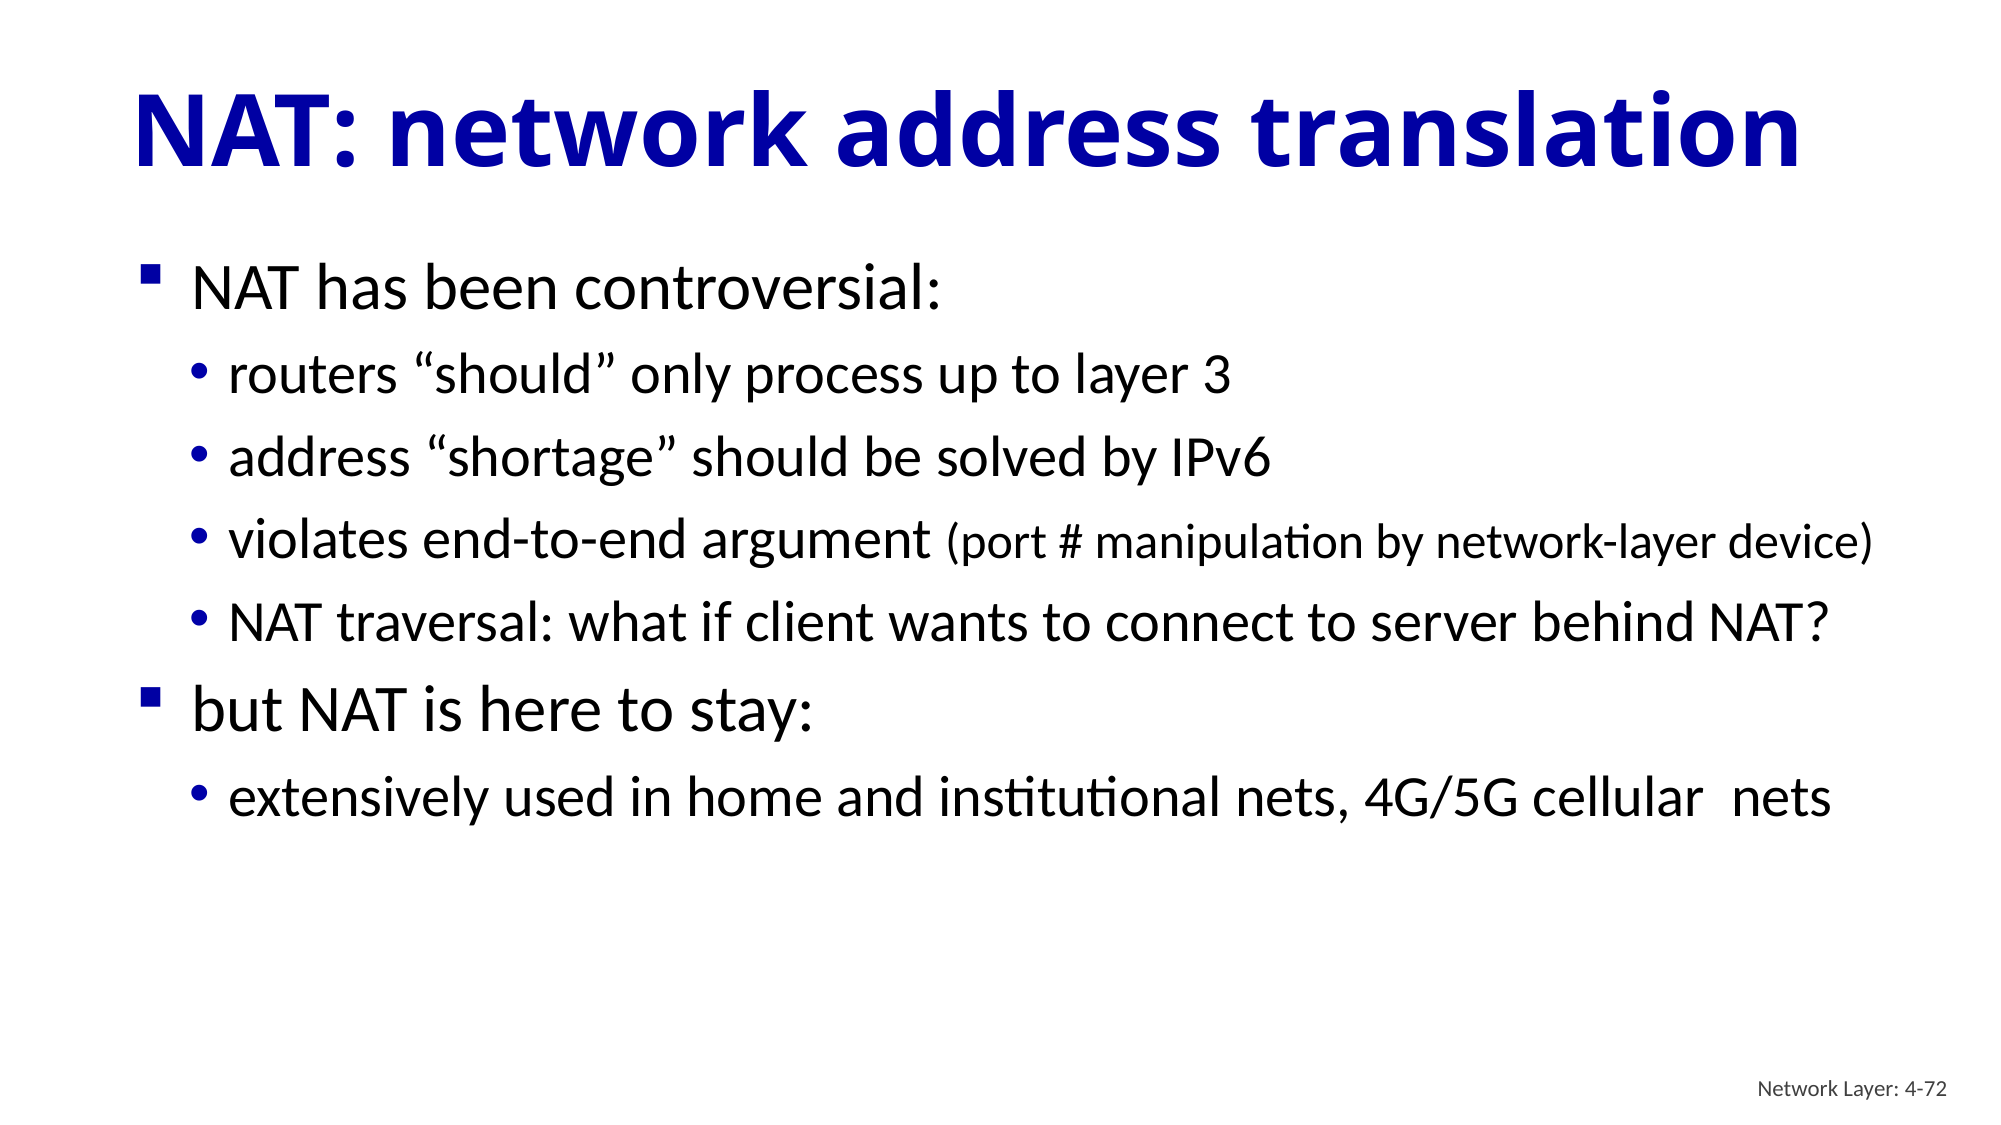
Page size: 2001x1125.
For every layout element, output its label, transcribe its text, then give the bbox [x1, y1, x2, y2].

title NAT: network address translation [115, 46, 1841, 222]
slide_number Network Layer: 4-72 [1512, 1056, 1963, 1117]
text_box NAT has been controversial: routers “should” only process up to layer 3 address “shortage” should be solved by IPv6 violates end-to-end argument (port # manipulation by network-layer device) NAT traversal: what if client wants to connect to server behind NAT? but NAT is here to stay: extensively used in home and institutional nets, 4G/5G cellular nets [99, 235, 1920, 1087]
